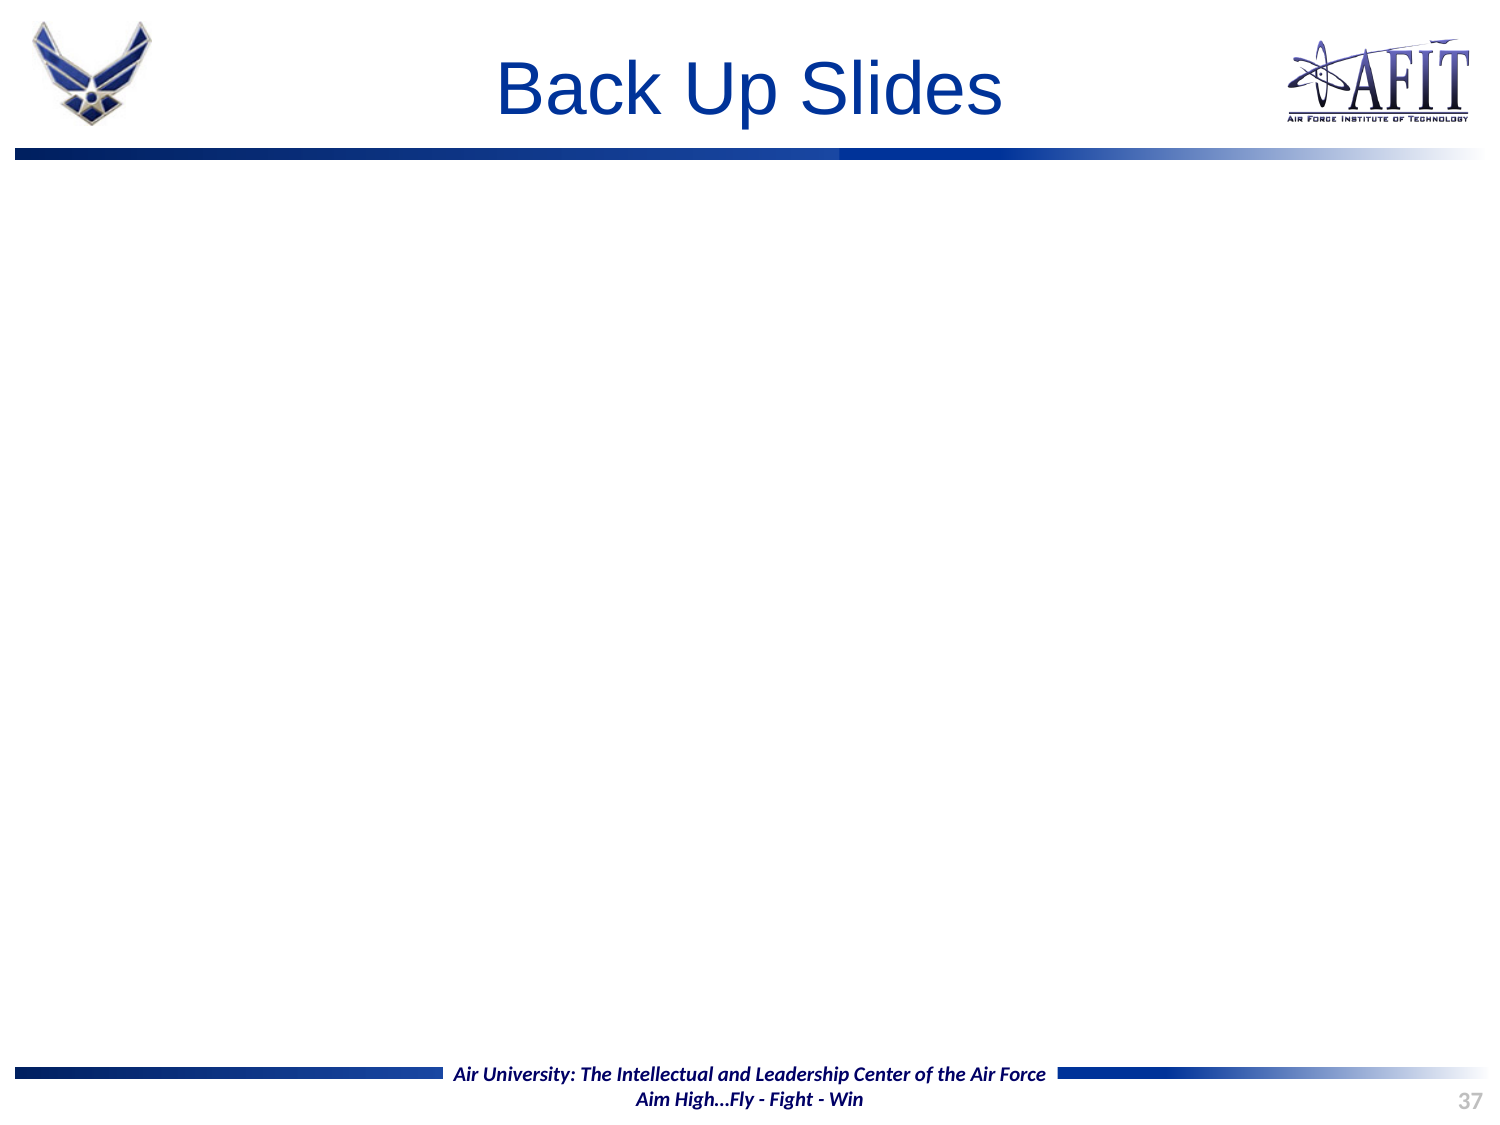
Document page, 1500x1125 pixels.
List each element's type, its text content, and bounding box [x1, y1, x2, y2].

title Back Up Slides [223, 32, 1277, 139]
picture [1285, 36, 1471, 126]
picture [32, 21, 152, 126]
